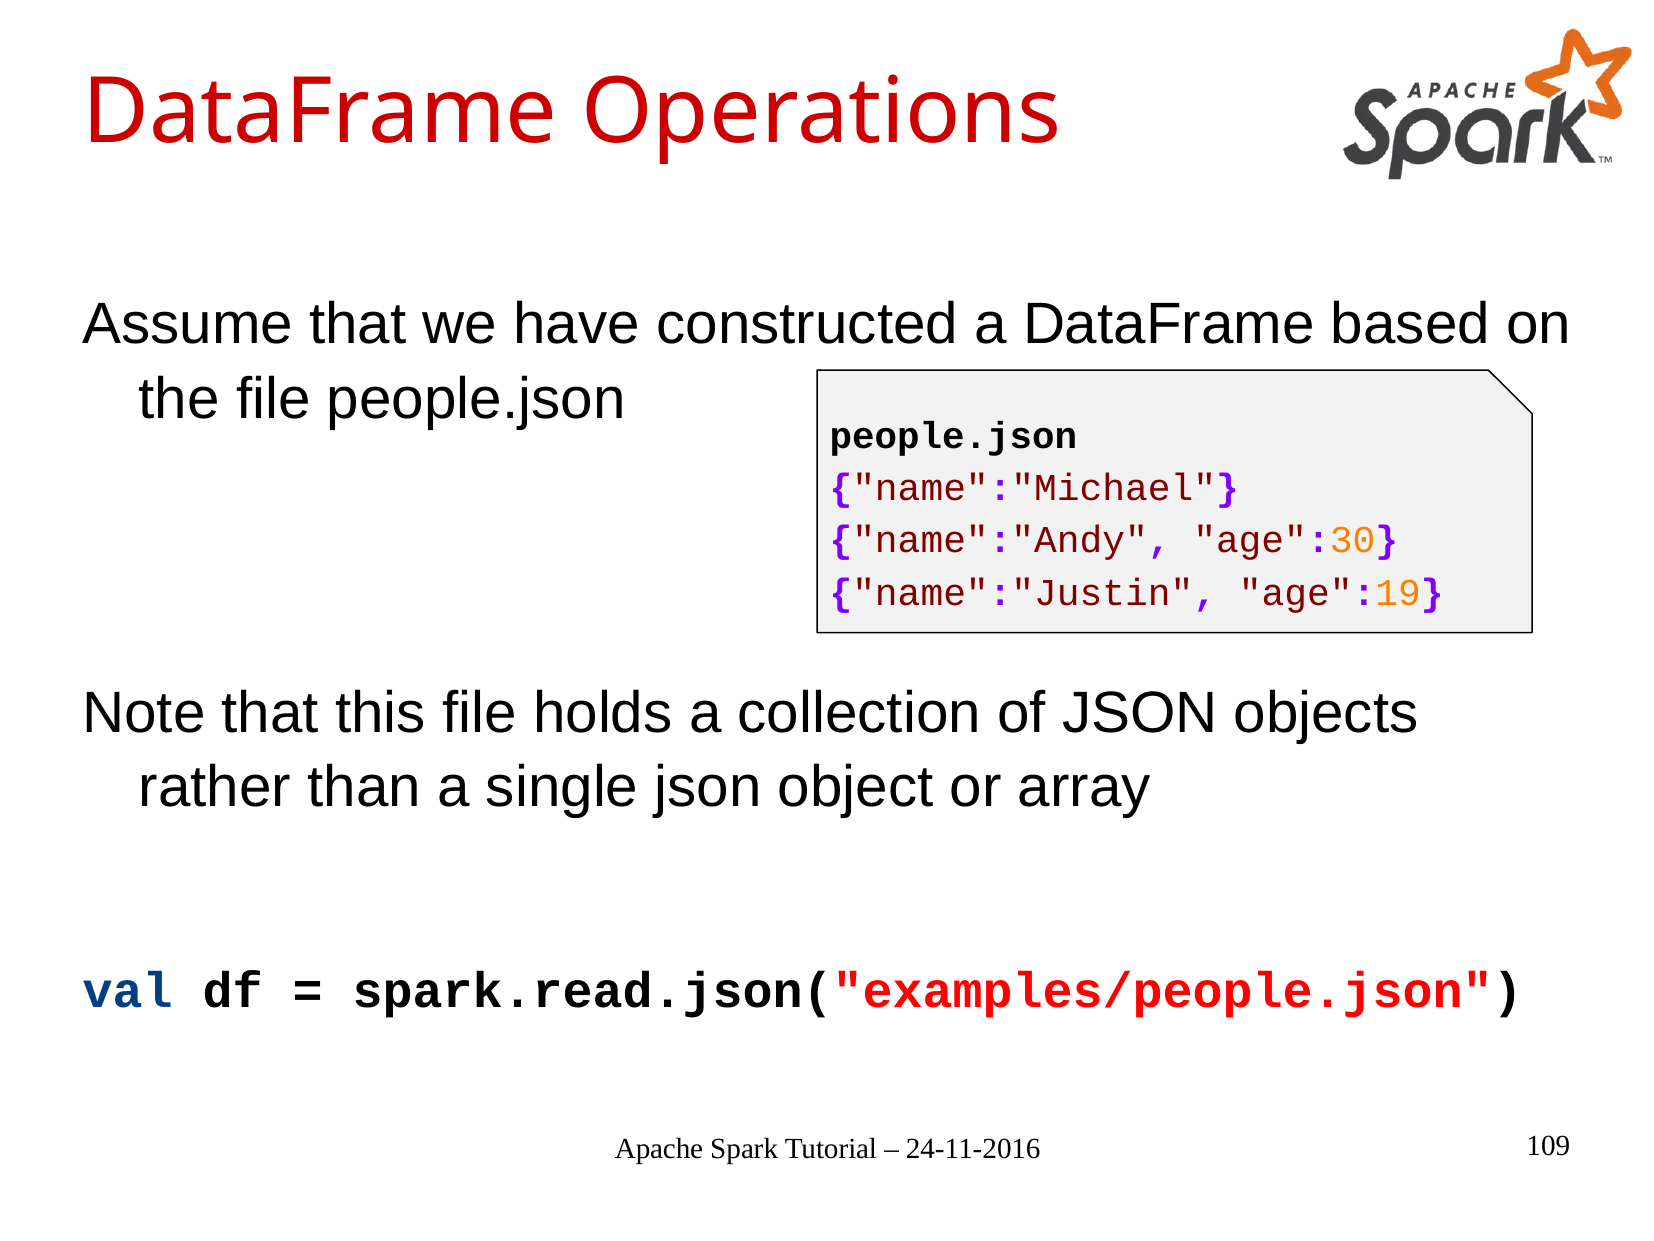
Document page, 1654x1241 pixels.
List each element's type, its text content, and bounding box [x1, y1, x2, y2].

list Assume that we have constructed a DataFrame based on the file people.json Note that this file holds a collection of JSON objects rather than a single json object or array val df = spark.read.json("examples/people.json") [82, 254, 1580, 1087]
slide_number 109 [1185, 1129, 1571, 1215]
footer Apache Spark Tutorial – 24-11-2016 [565, 1129, 1090, 1215]
picture [1341, 27, 1632, 182]
title DataFrame Operations [82, 2, 1571, 210]
text_box people.json {"name":"Michael"} {"name":"Andy", "age":30} {"name":"Justin", "age":19} [817, 370, 1533, 633]
